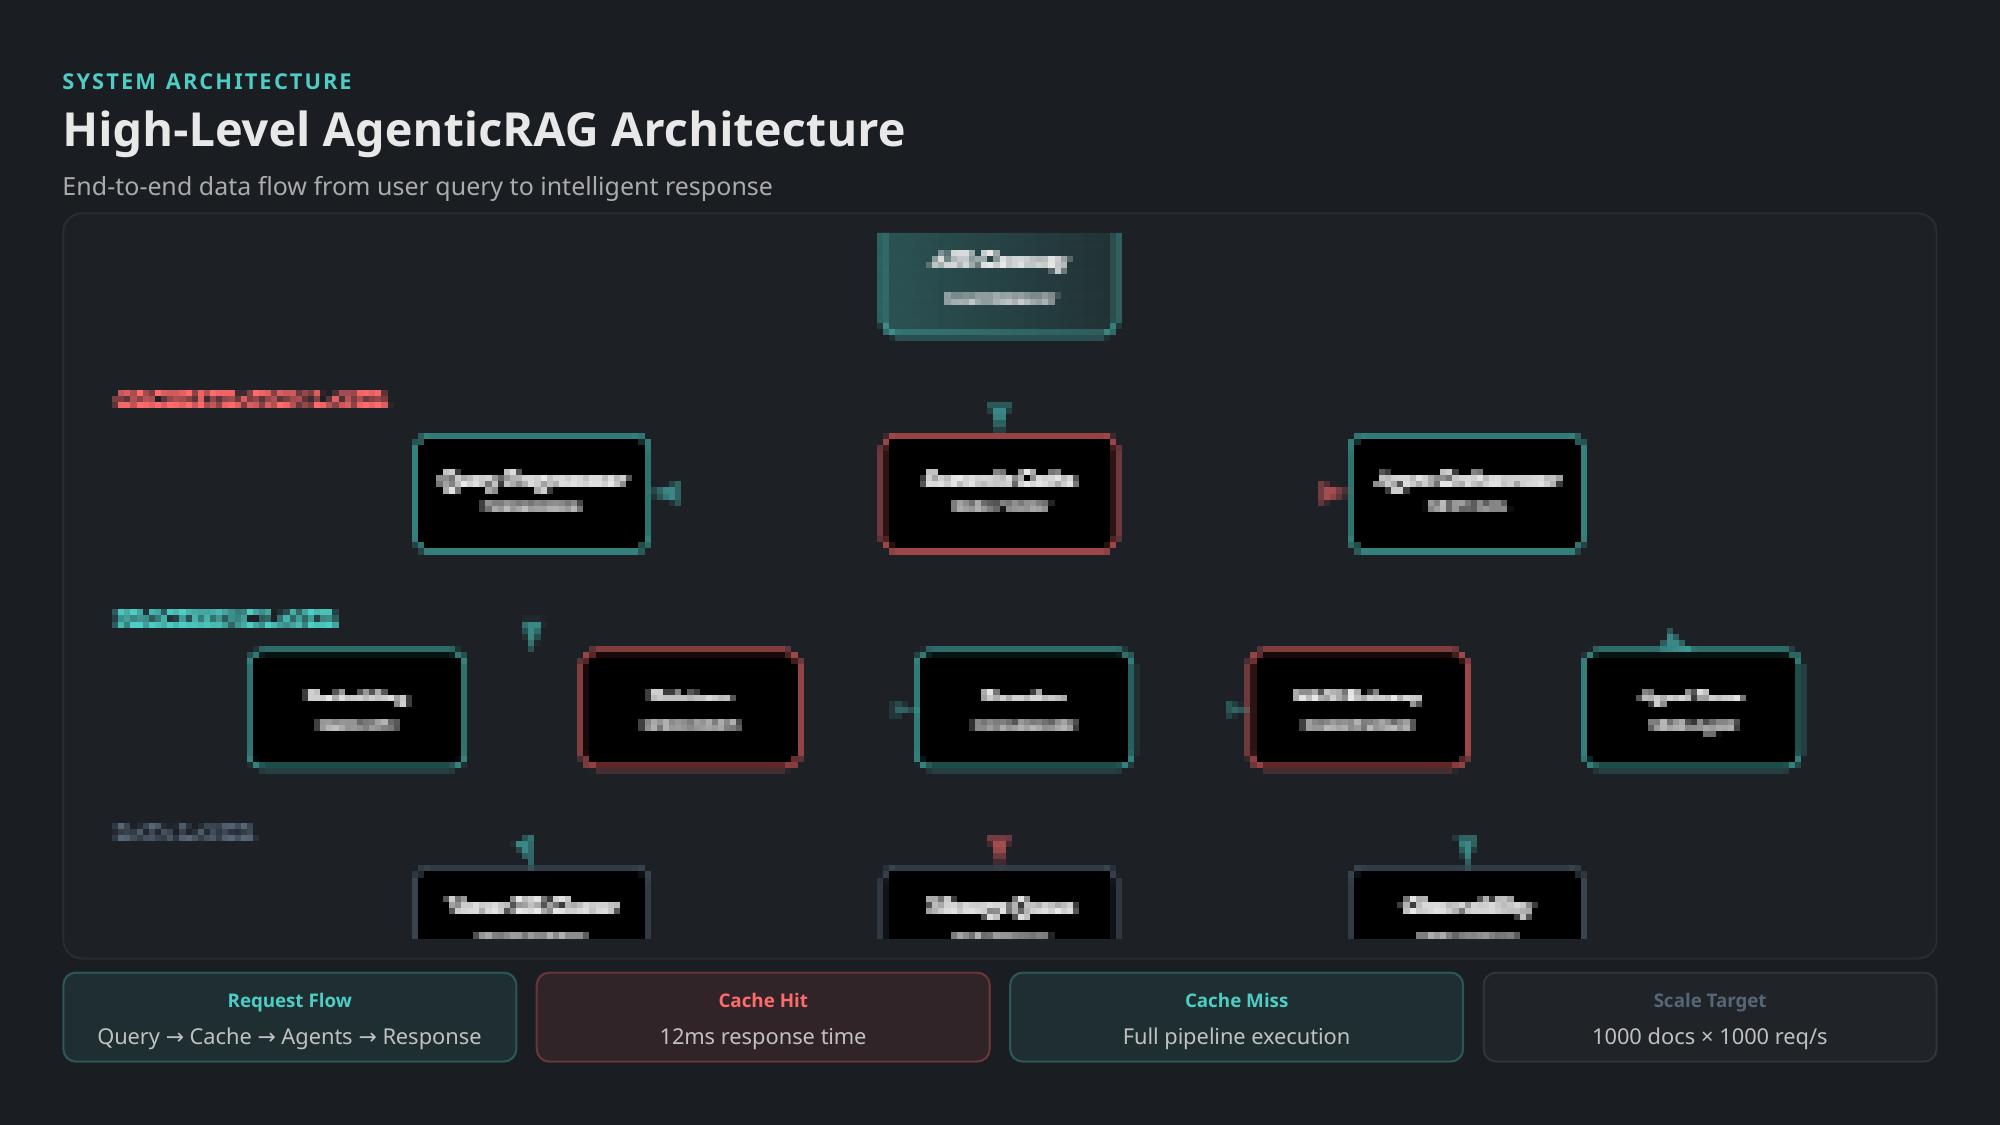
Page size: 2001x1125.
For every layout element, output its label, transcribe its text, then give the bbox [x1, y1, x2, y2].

text_box Full pipeline execution [1017, 1017, 1456, 1049]
text_box High-Level AgenticRAG Architecture [62, 99, 1961, 157]
picture [82, 232, 1918, 940]
text_box Request Flow [71, 985, 508, 1011]
text_box [536, 972, 990, 1062]
text_box 12ms response time [544, 1017, 982, 1049]
text_box Cache Hit [545, 985, 982, 1011]
text_box [1483, 972, 1937, 1062]
text_box Scale Target [1492, 985, 1929, 1011]
text_box SYSTEM ARCHITECTURE [62, 62, 1949, 94]
text_box End-to-end data flow from user query to intelligent response [62, 162, 1950, 200]
text_box Cache Miss [1018, 985, 1455, 1011]
text_box 1000 docs × 1000 req/s [1491, 1017, 1929, 1049]
text_box Query → Cache → Agents → Response [71, 1017, 509, 1049]
text_box [1010, 972, 1464, 1062]
text_box [63, 972, 517, 1062]
text_box [63, 213, 1937, 959]
